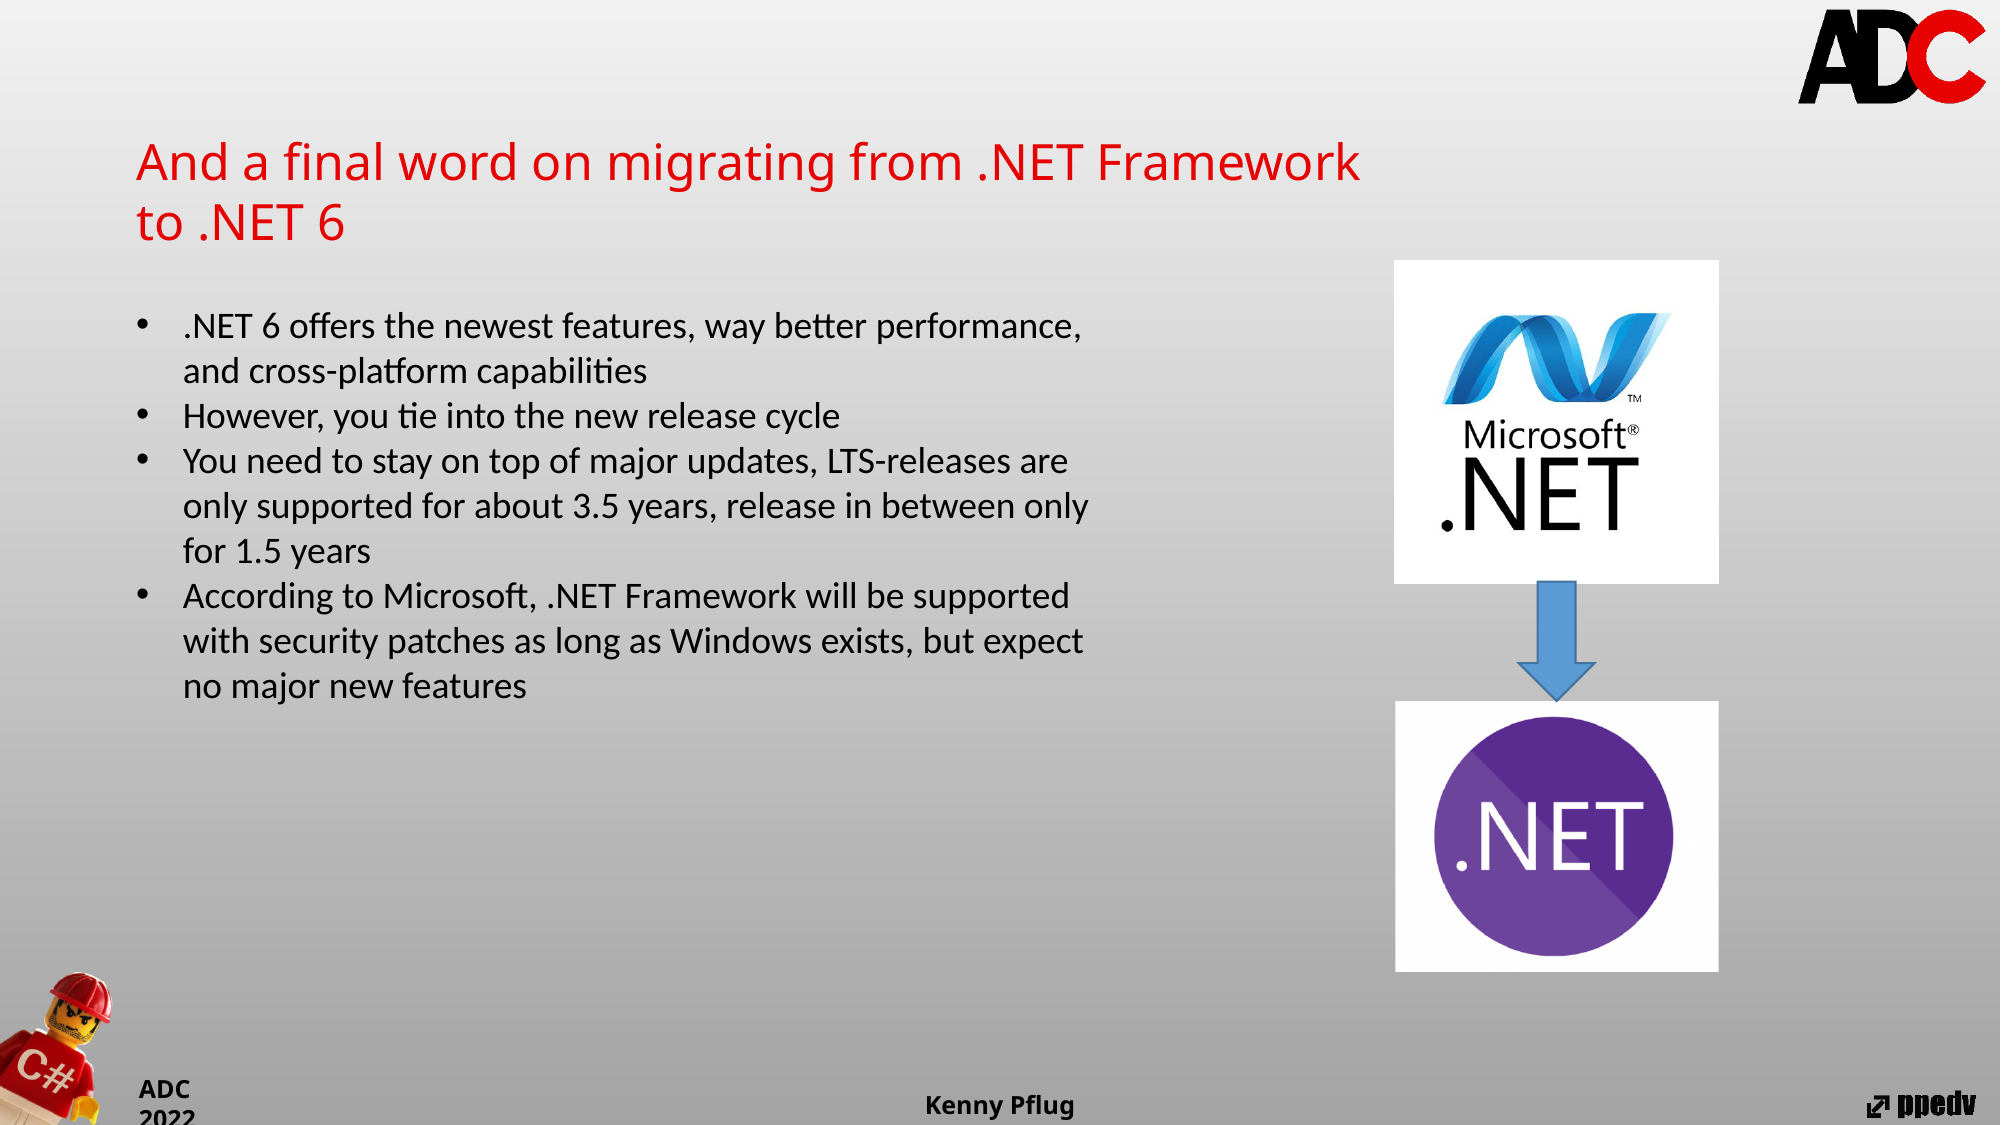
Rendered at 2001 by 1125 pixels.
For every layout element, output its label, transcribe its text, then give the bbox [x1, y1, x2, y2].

picture [0, 968, 130, 1125]
picture [1395, 700, 1719, 972]
text_box And a final word on migrating from .NET Framework to .NET 6 [121, 122, 1557, 258]
picture [1394, 260, 1719, 584]
text_box [1516, 584, 1597, 700]
picture [1796, 5, 1988, 108]
text_box .NET 6 offers the newest features, way better performance, and cross-platform capabilities However, you tie into the new release cycle You need to stay on top of major updates, LTS-releases are only supported for about 3.5 years, release in between only for 1.5 years According to Microsoft, .NET Framework will be supported with security patches as long as Windows exists, but expect no major new features [121, 293, 1117, 714]
